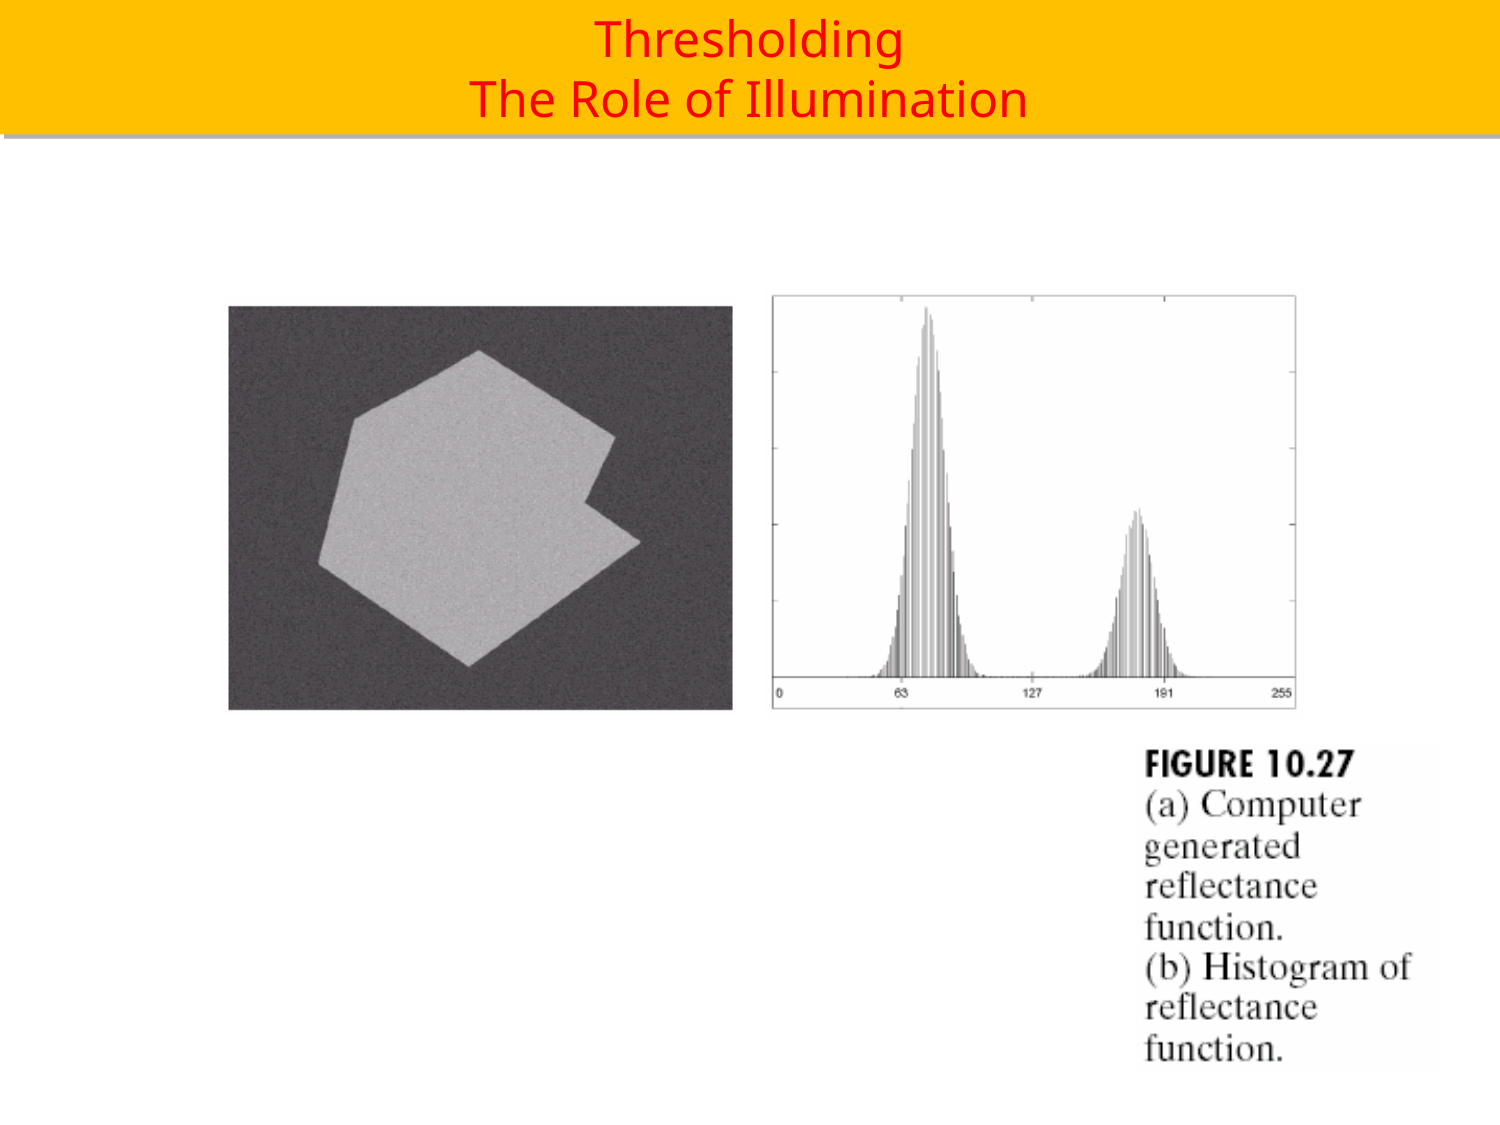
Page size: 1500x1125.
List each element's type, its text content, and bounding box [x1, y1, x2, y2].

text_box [221, 297, 736, 715]
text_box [1136, 741, 1441, 1072]
text_box Thresholding The Role of Illumination [0, 0, 1500, 135]
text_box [764, 286, 1305, 718]
